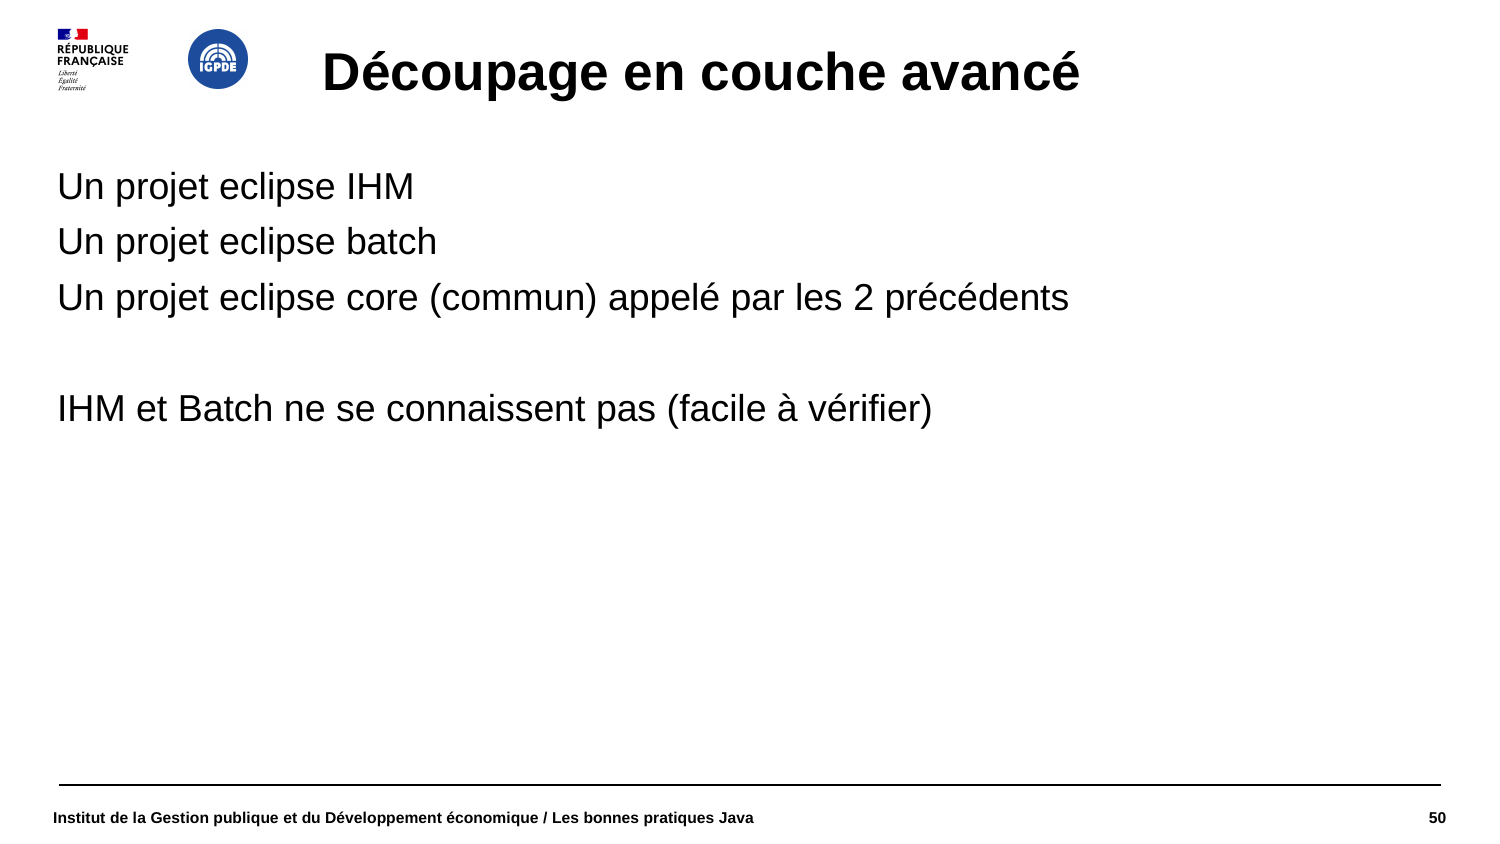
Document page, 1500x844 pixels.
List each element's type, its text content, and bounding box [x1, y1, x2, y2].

list Un projet eclipse IHM Un projet eclipse batch Un projet eclipse core (commun) appelé par les 2 précédents IHM et Batch ne se connaissent pas (facile à vérifier) [57, 161, 1365, 641]
title Découpage en couche avancé [322, 44, 1282, 116]
footer Institut de la Gestion publique et du Développement économique / Les bonnes pratiques Java [53, 787, 780, 844]
picture [47, 18, 139, 101]
slide_number 50 [1224, 787, 1447, 844]
picture [188, 29, 248, 89]
